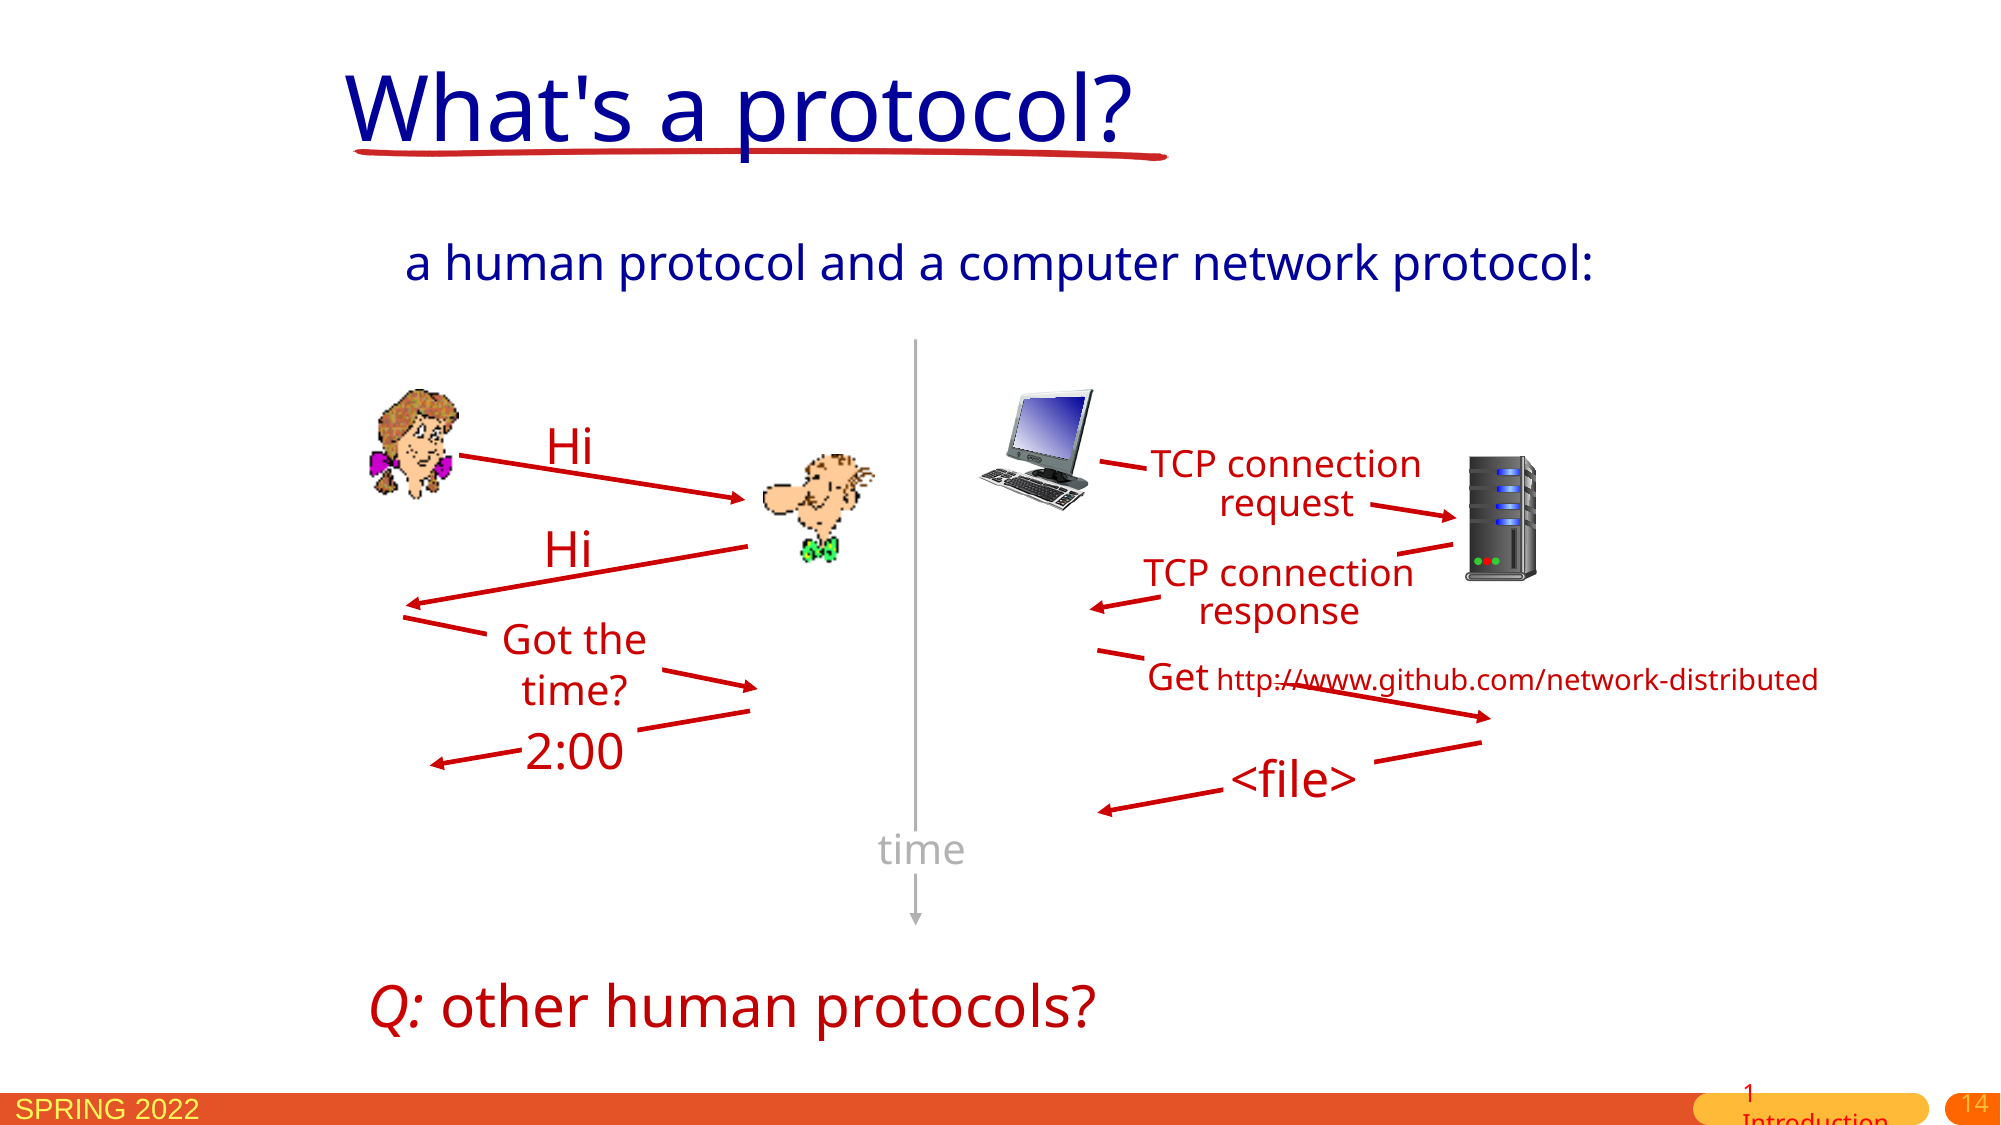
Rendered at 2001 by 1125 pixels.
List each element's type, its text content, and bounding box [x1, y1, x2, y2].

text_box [862, 815, 982, 882]
slide_number 14 [1944, 1090, 2000, 1125]
text_box [1089, 601, 1128, 614]
text_box [611, 478, 746, 505]
text_box [909, 890, 922, 926]
list a human protocol and a computer network protocol: [389, 224, 1728, 338]
text_box [670, 671, 758, 693]
text_box Hi [530, 407, 611, 483]
text_box [429, 753, 501, 770]
text_box What's a protocol? [329, 33, 1258, 177]
footer 1 Introduction [1727, 1094, 1924, 1121]
picture [763, 454, 875, 569]
picture [350, 143, 1178, 165]
text_box [405, 584, 528, 610]
text_box <file> [1215, 751, 1374, 815]
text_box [951, 383, 1099, 520]
text_box [1097, 791, 1215, 817]
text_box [1465, 456, 1537, 581]
picture [366, 389, 459, 504]
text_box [506, 711, 645, 788]
text_box [1438, 510, 1457, 523]
text_box Q: other human protocols? [353, 961, 1258, 1050]
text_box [1131, 644, 1851, 742]
text_box TCP connection request [1135, 440, 1438, 532]
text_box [484, 605, 665, 723]
text_box TCP connection response [1128, 548, 1431, 640]
text_box Hi [528, 509, 609, 585]
